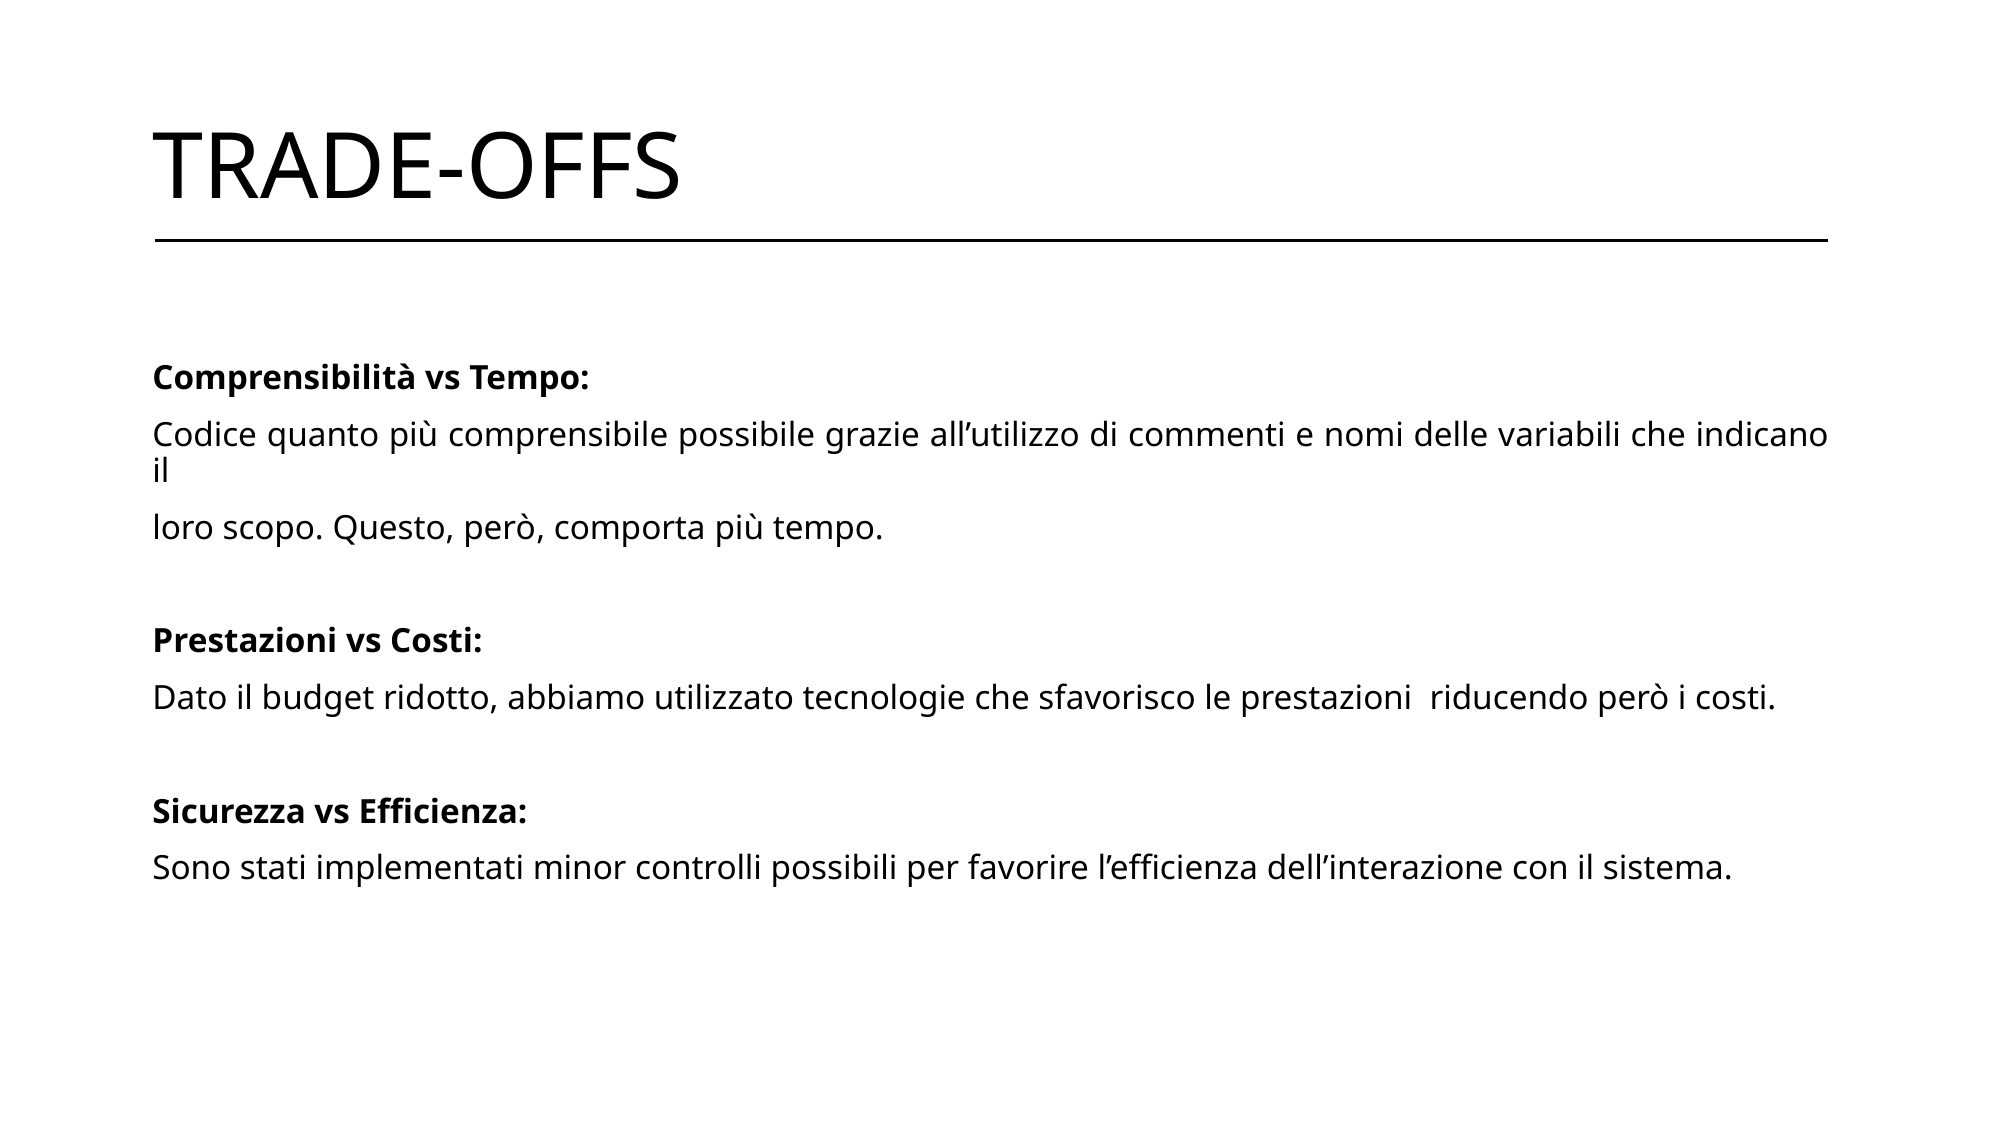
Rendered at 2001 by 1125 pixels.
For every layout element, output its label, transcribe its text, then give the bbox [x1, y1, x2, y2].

list Comprensibilità vs Tempo: Codice quanto più comprensibile possibile grazie all’utilizzo di commenti e nomi delle variabili che indicano il loro scopo. Questo, però, comporta più tempo. Prestazioni vs Costi: Dato il budget ridotto, abbiamo utilizzato tecnologie che sfavorisco le prestazioni riducendo però i costi. Sicurezza vs Efficienza: Sono stati implementati minor controlli possibili per favorire l’efficienza dell’interazione con il sistema. [137, 353, 1847, 1037]
title TRADE-OFFS [137, 59, 1863, 278]
